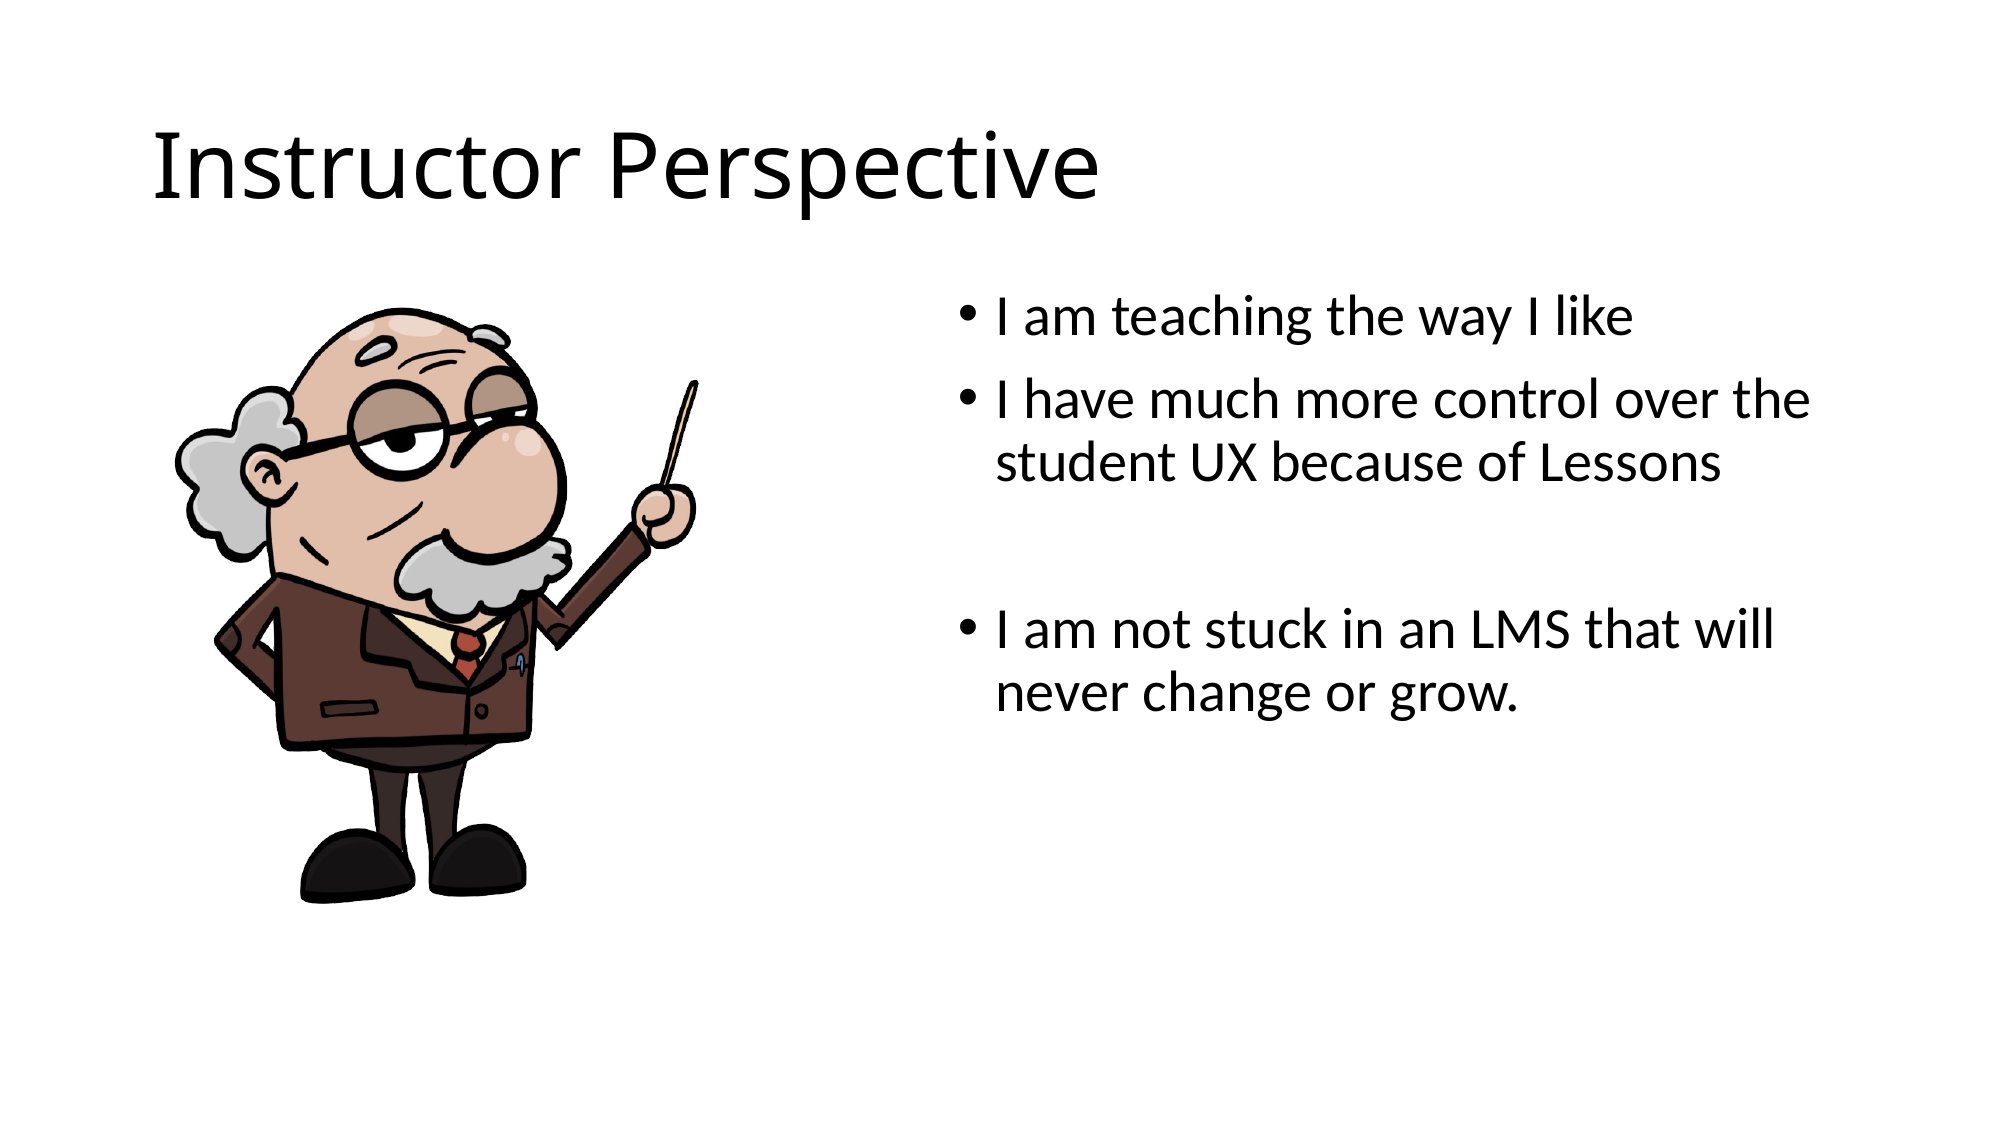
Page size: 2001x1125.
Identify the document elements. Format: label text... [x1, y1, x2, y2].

list I am teaching the way I like I have much more control over the student UX because of Lessons I am not stuck in an LMS that will never change or grow. [942, 277, 1863, 992]
picture [21, 213, 771, 964]
title Instructor Perspective [137, 59, 1863, 278]
